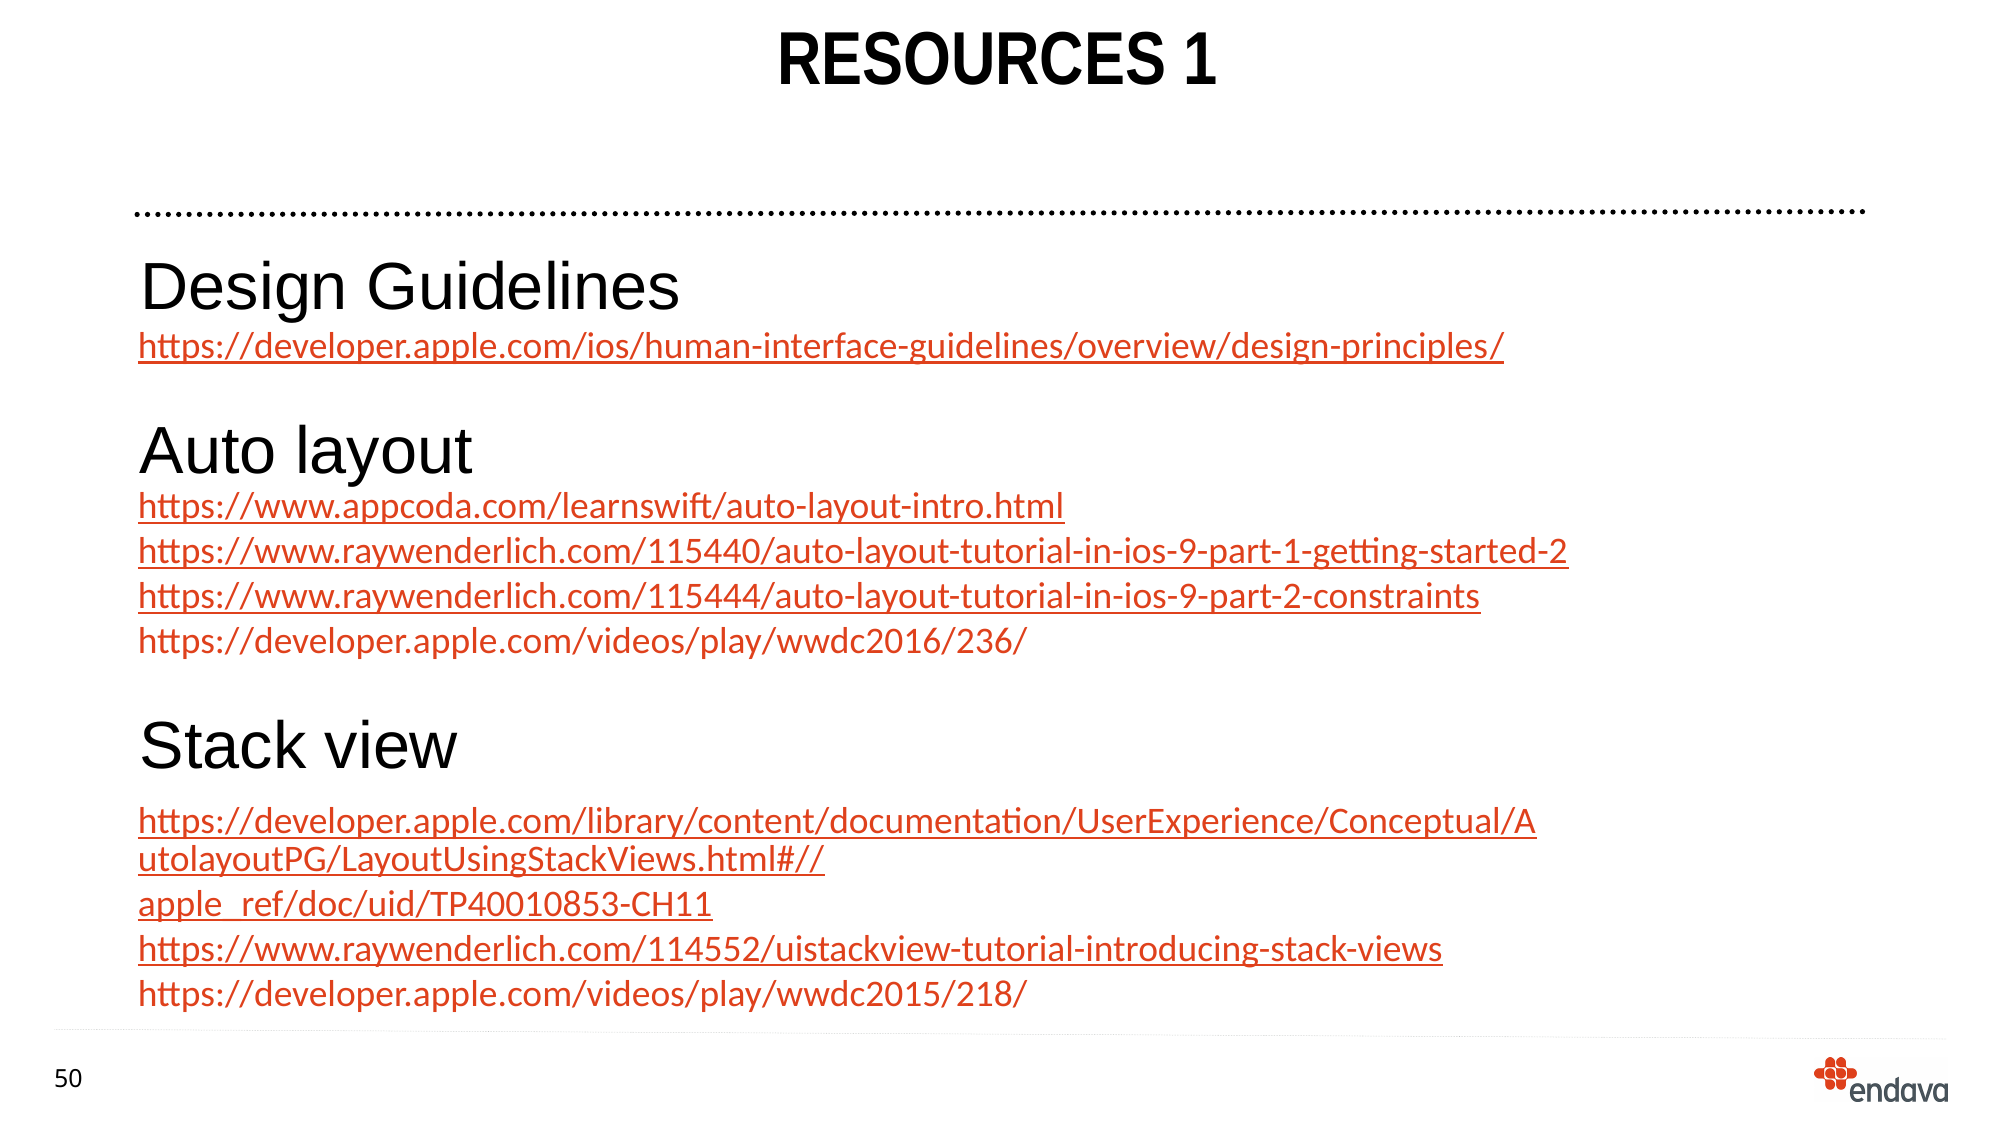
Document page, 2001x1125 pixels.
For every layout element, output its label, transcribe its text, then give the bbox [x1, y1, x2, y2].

text_box Stack view [124, 694, 474, 790]
text_box https://www.appcoda.com/learnswift/auto-layout-intro.html https://www.raywenderlich.com/115440/auto-layout-tutorial-in-ios-9-part-1-getting-started-2 https://www.raywenderlich.com/115444/auto-layout-tutorial-in-ios-9-part-2-constraints https://developer.apple.com/videos/play/wwdc2016/236/ [123, 474, 1595, 714]
text_box Design Guidelines [125, 235, 697, 313]
text_box Auto layout [125, 399, 488, 494]
title RESOURCEs 1 [198, 26, 1812, 195]
text_box https://developer.apple.com/library/content/documentation/UserExperience/Conceptual/AutolayoutPG/LayoutUsingStackViews.html#//apple_ref/doc/uid/TP40010853-CH11 https://www.raywenderlich.com/114552/uistackview-tutorial-introducing-stack-views https://developer.apple.com/videos/play/wwdc2015/218/ [123, 788, 1556, 1029]
text_box https://developer.apple.com/ios/human-interface-guidelines/overview/design-principles/ [123, 313, 1595, 374]
picture [1814, 1057, 1948, 1102]
